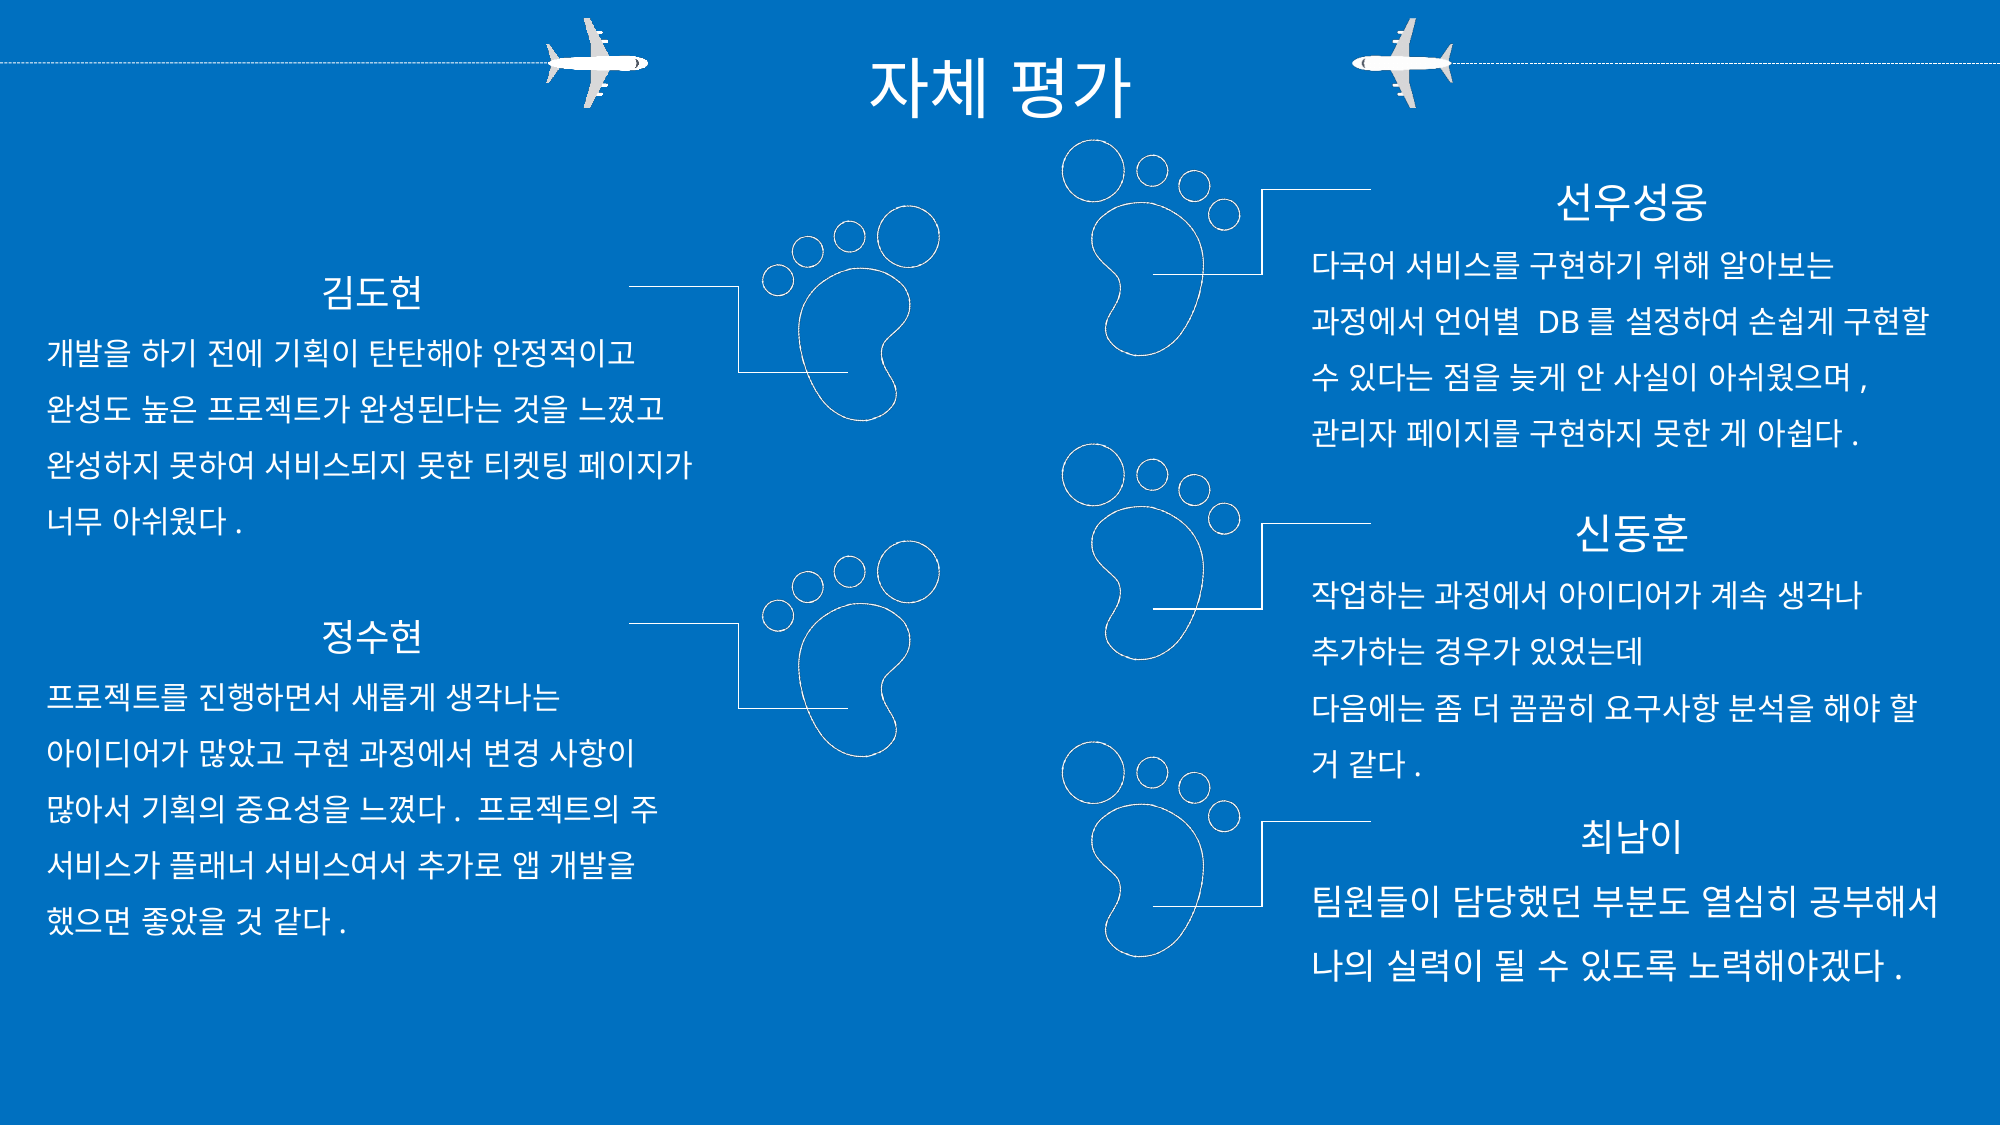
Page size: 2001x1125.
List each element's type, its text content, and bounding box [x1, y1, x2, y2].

picture [753, 199, 981, 437]
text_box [1152, 189, 1372, 275]
text_box 김도현 개발을 하기 전에 기획이 탄탄해야 안정적이고 완성도 높은 프로젝트가 완성된다는 것을 느꼈고 완성하지 못하여 서비스되지 못한 티켓팅 페이지가 너무 아쉬웠다. [31, 240, 715, 548]
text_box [628, 286, 848, 373]
text_box 선우성웅 다국어 서비스를 구현하기 위해 알아보는 과정에서 언어별 DB를 설정하여 손쉽게 구현할 수 있다는 점을 늦게 안 사실이 아쉬웠으며, 관리자 페이지를 구현하지 못한 게 아쉽다. [1296, 144, 1969, 460]
text_box 최남이 팀원들이 담당했던 부분도 열심히 공부해서 나의 실력이 될 수 있도록 노력해야겠다. [1296, 784, 1969, 995]
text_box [1152, 821, 1372, 907]
picture [1020, 134, 1249, 372]
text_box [1352, 18, 2000, 108]
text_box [1152, 523, 1372, 609]
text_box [628, 623, 848, 709]
text_box 신동훈 작업하는 과정에서 아이디어가 계속 생각나 추가하는 경우가 있었는데 다음에는 좀 더 꼼꼼히 요구사항 분석을 해야 할 거 같다. [1296, 475, 1969, 784]
picture [1020, 437, 1249, 676]
text_box 자체 평가 [683, 0, 1318, 134]
text_box 정수현 프로젝트를 진행하면서 새롭게 생각나는 아이디어가 많았고 구현 과정에서 변경 사항이 많아서 기획의 중요성을 느꼈다. 프로젝트의 주 서비스가 플래너 서비스여서 추가로 앱 개발을 했으면 좋았을 것 같다. [31, 584, 715, 948]
picture [753, 534, 981, 773]
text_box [0, 18, 648, 108]
picture [1020, 735, 1249, 973]
